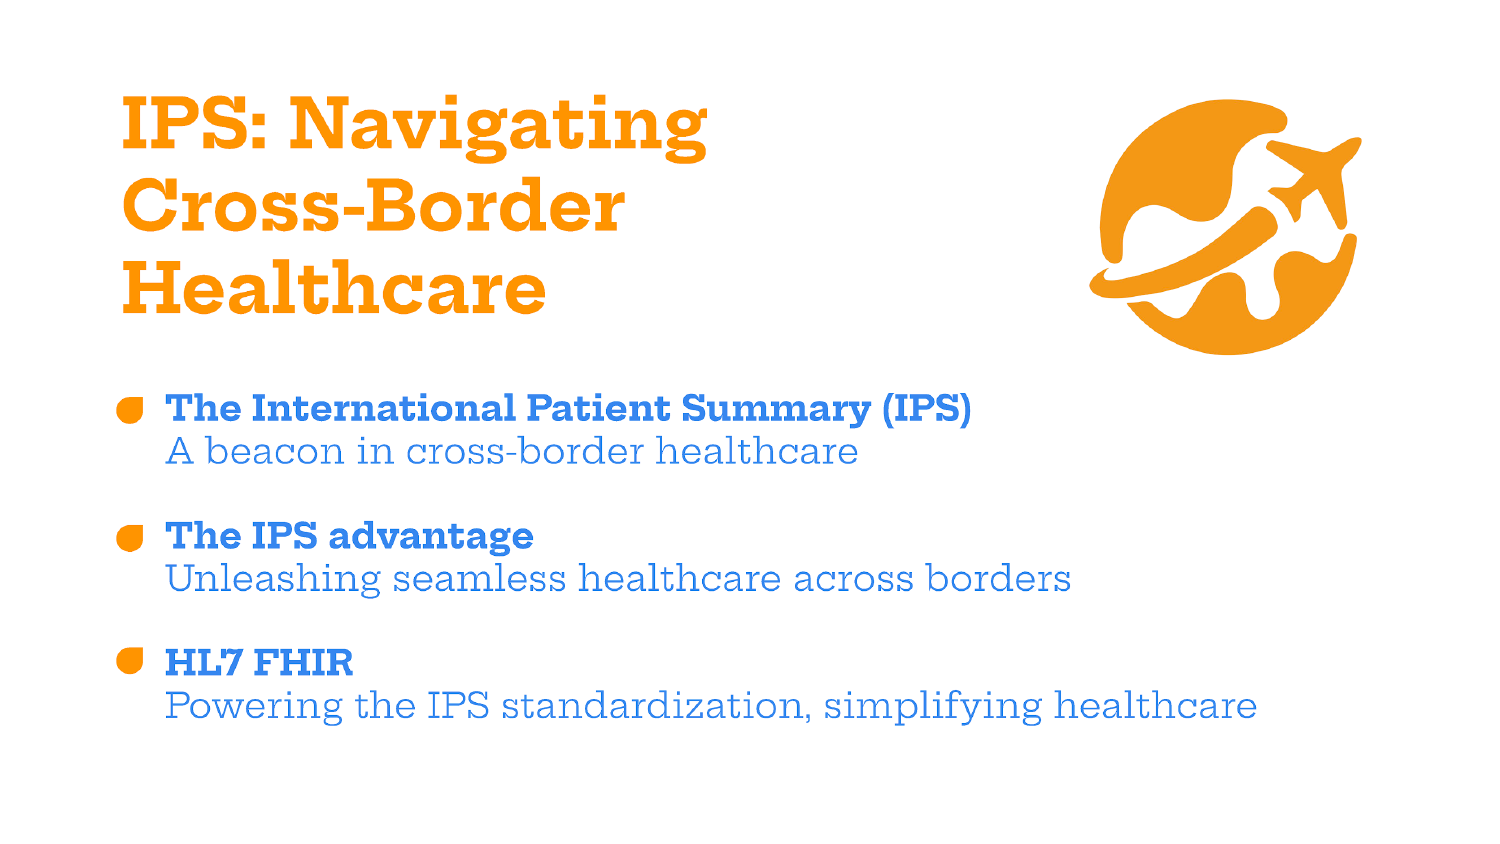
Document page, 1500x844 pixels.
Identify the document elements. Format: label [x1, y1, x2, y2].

picture [44, 24, 1456, 819]
